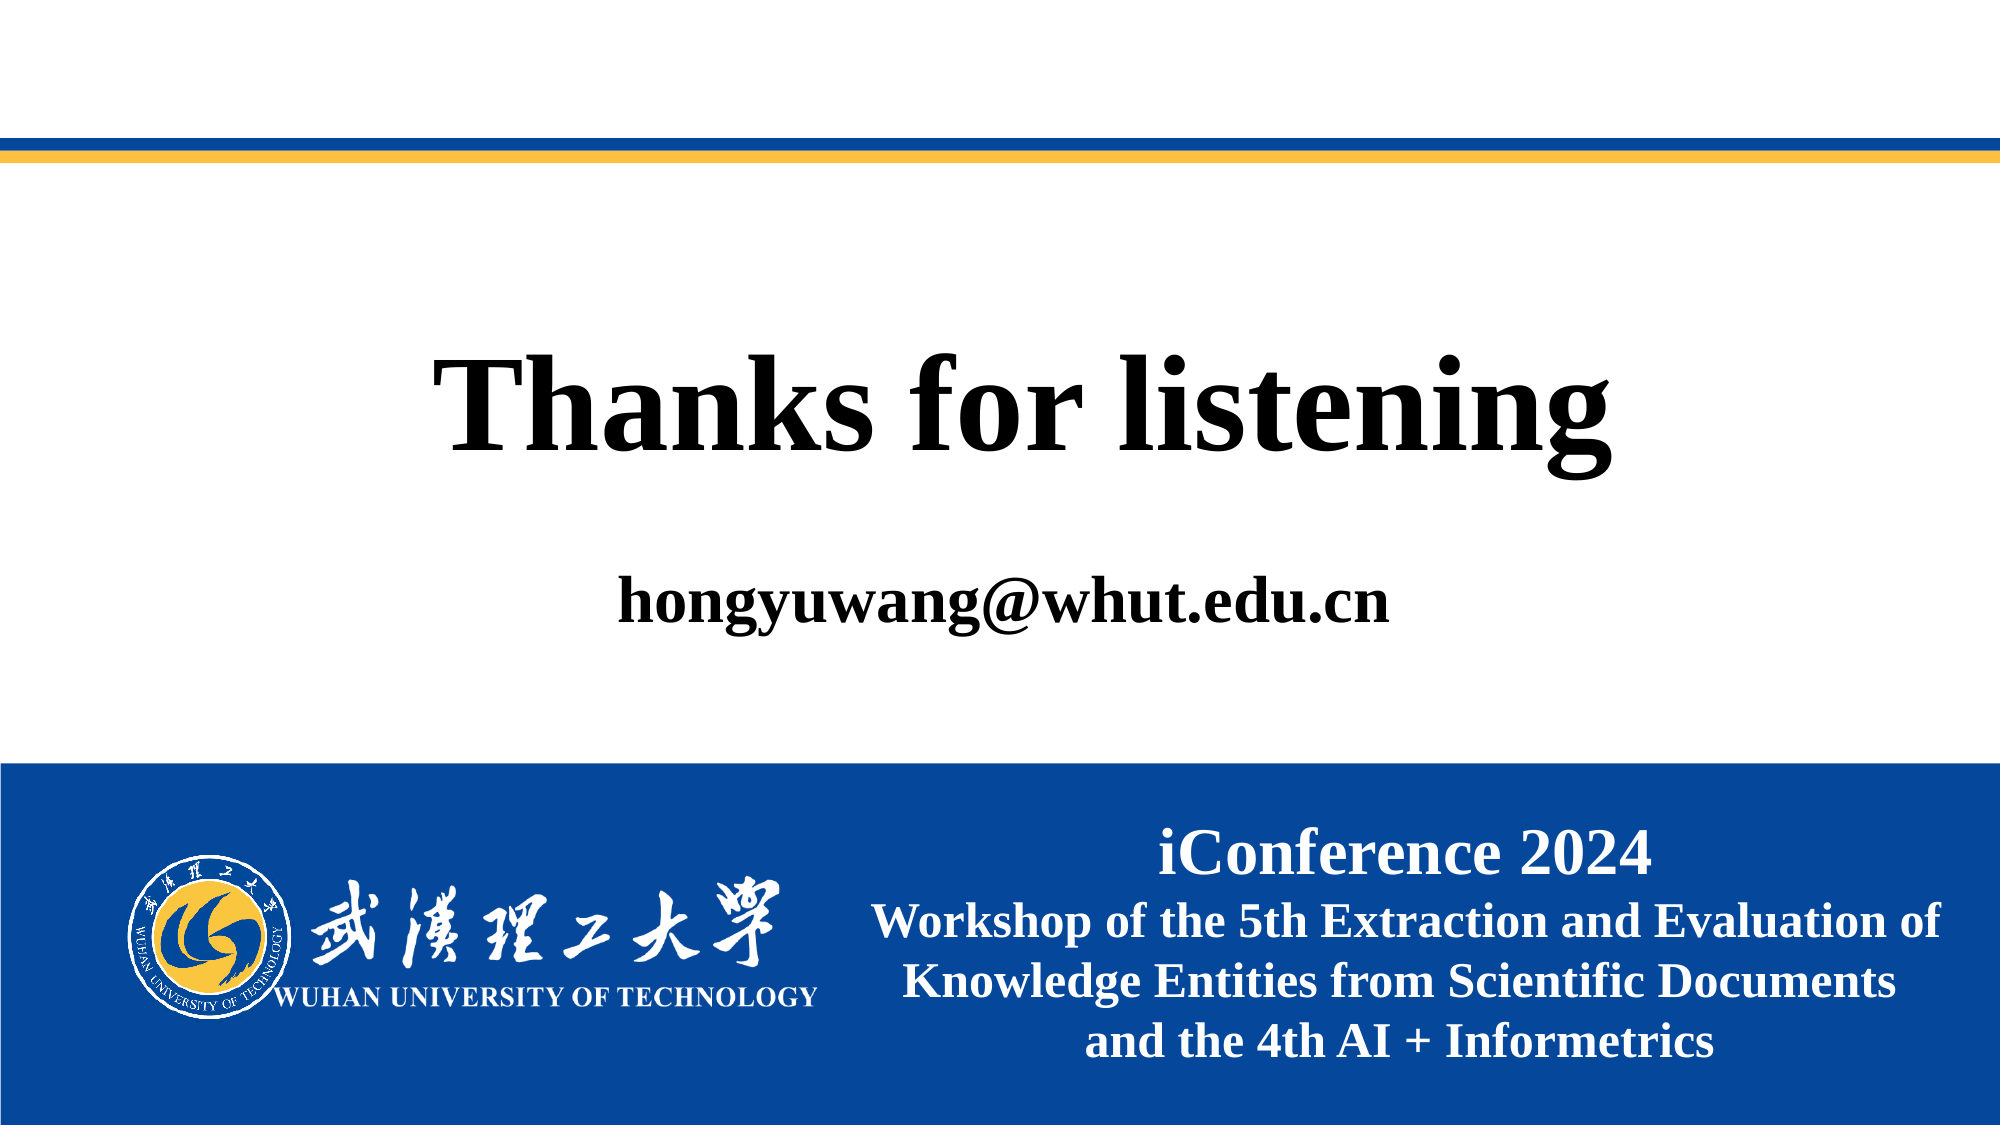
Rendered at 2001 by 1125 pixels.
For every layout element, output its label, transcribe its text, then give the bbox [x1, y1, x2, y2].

text_box [0, 137, 2000, 152]
text_box [0, 762, 2000, 1125]
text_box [123, 851, 818, 1022]
text_box Thanks for listening [417, 305, 1745, 485]
text_box iConference 2024 Workshop of the 5th Extraction and Evaluation of Knowledge Entities from Scientific Documents and the 4th AI + Informetrics [845, 800, 1967, 1083]
text_box [0, 152, 2000, 164]
text_box hongyuwang@whut.edu.cn [589, 508, 1419, 643]
